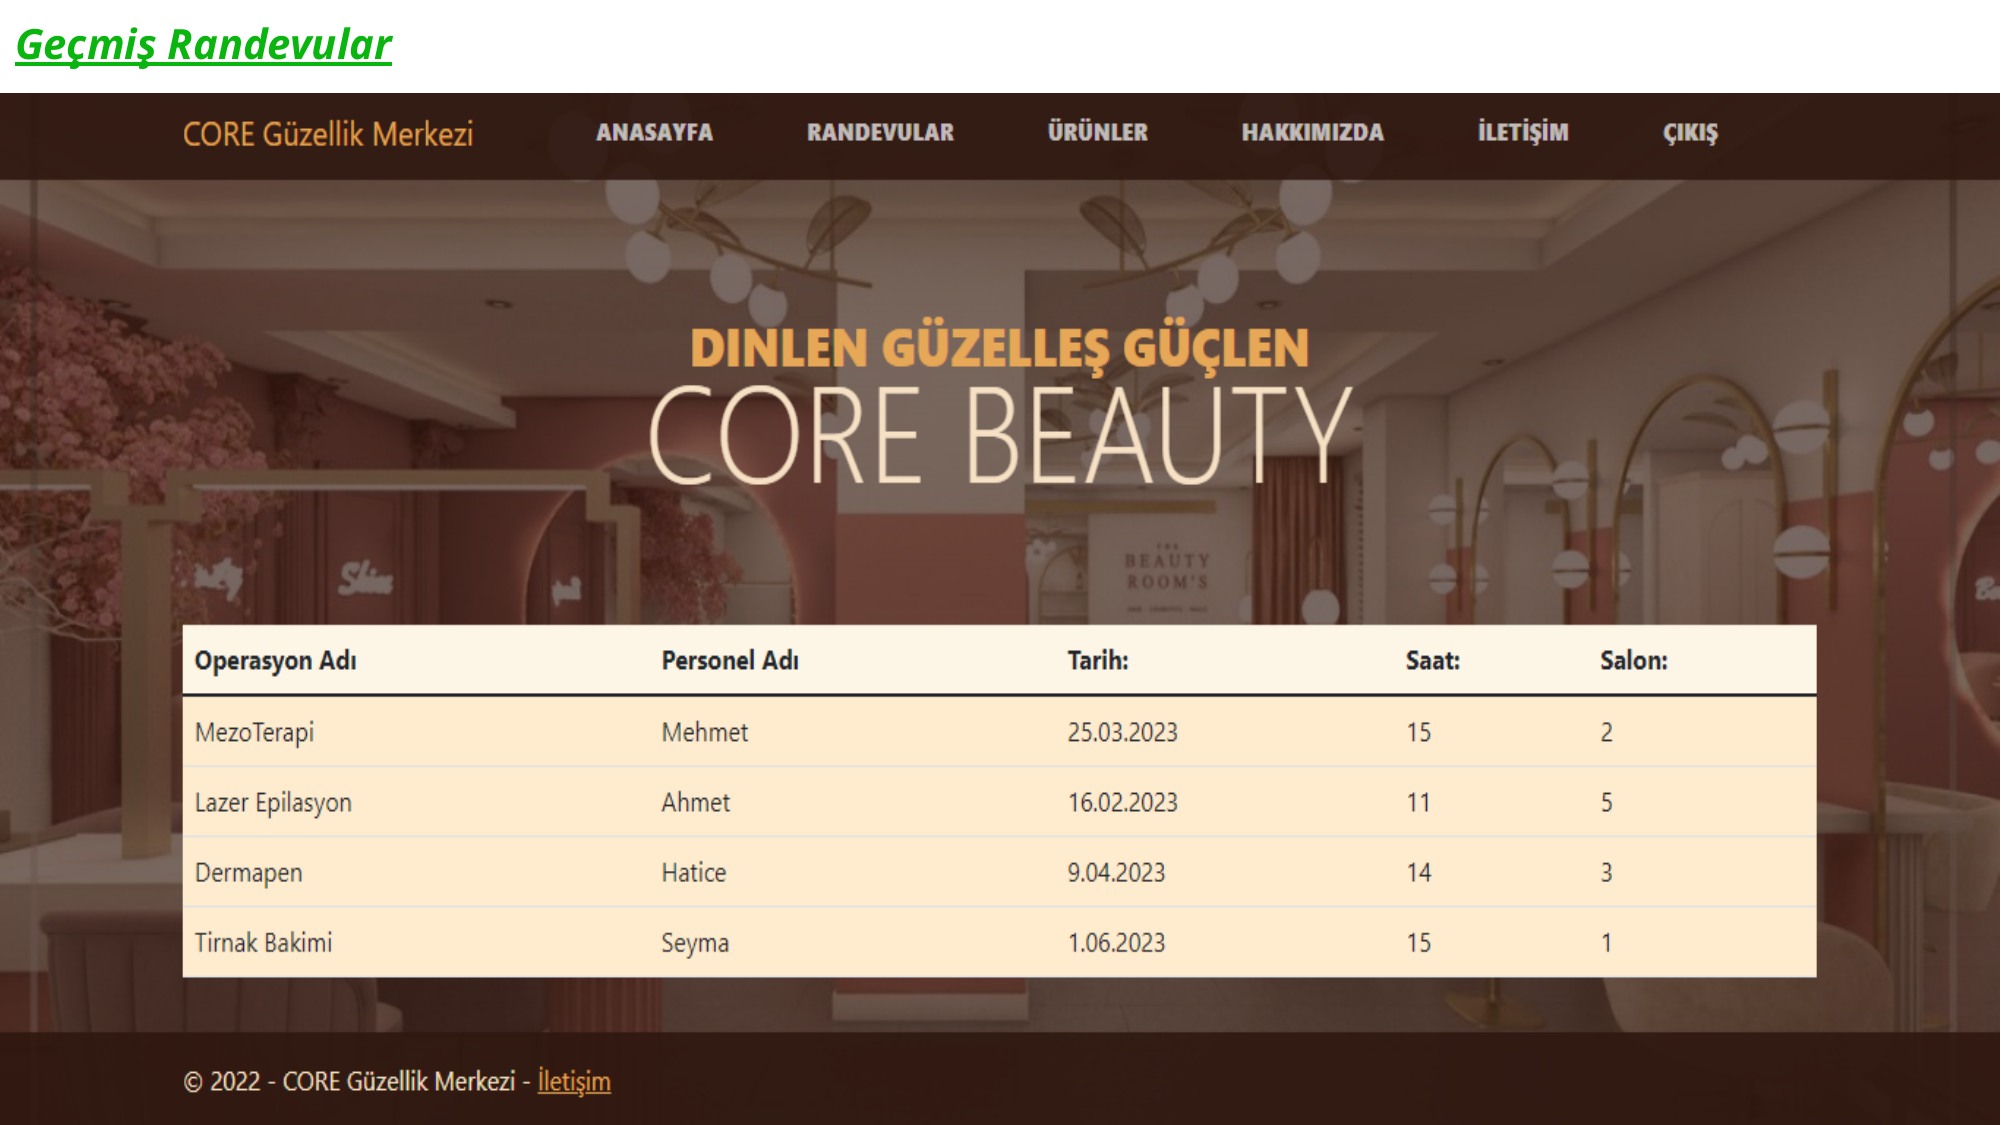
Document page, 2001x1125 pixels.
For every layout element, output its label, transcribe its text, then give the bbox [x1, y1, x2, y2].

list Geçmiş Randevular [0, 0, 1633, 93]
picture [0, 93, 2000, 1125]
